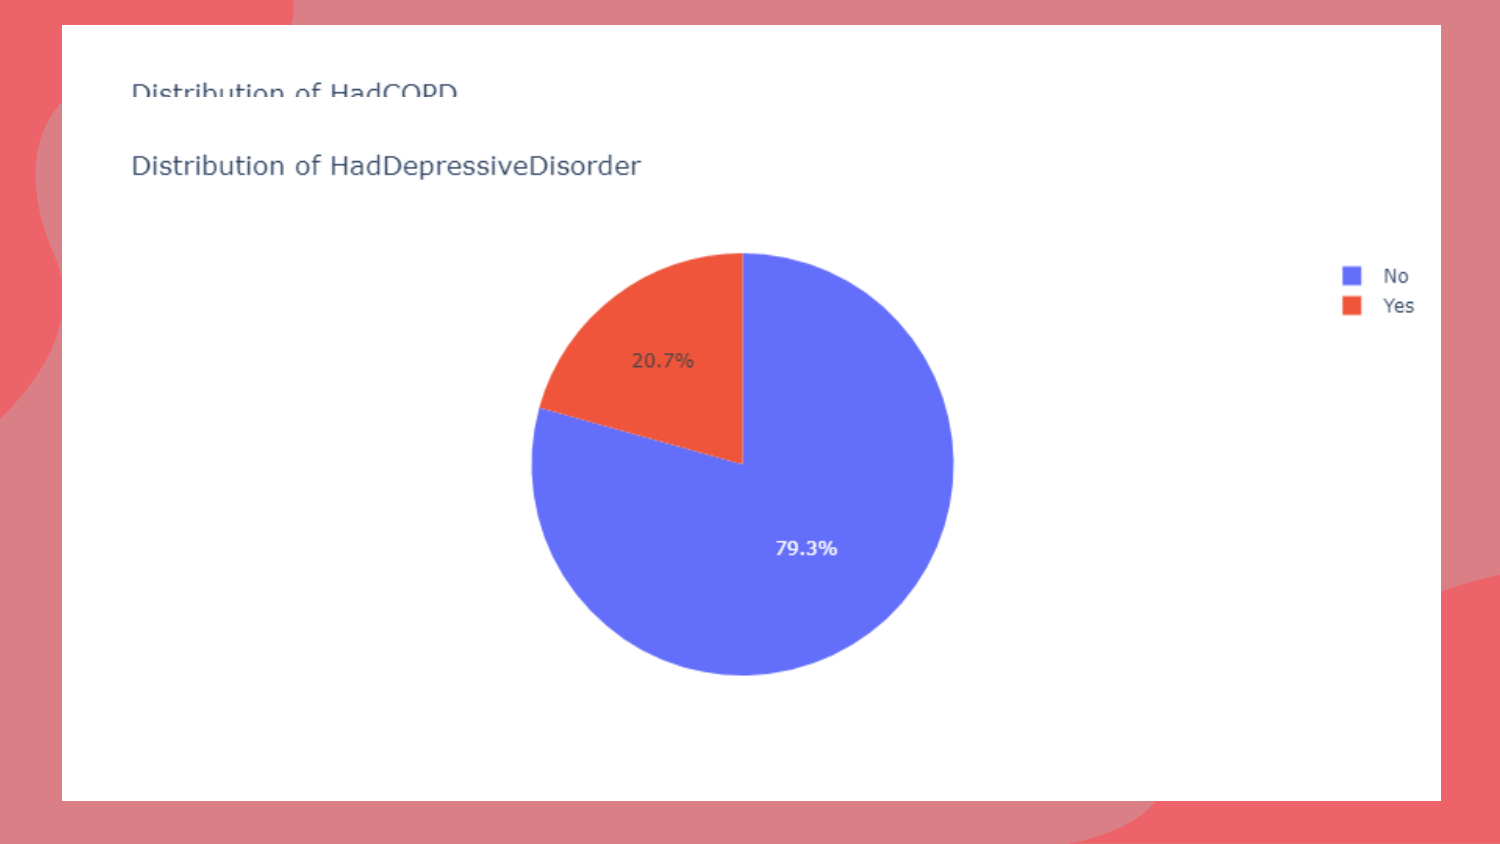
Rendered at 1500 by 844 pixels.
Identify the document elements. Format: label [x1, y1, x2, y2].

picture [62, 25, 1441, 802]
